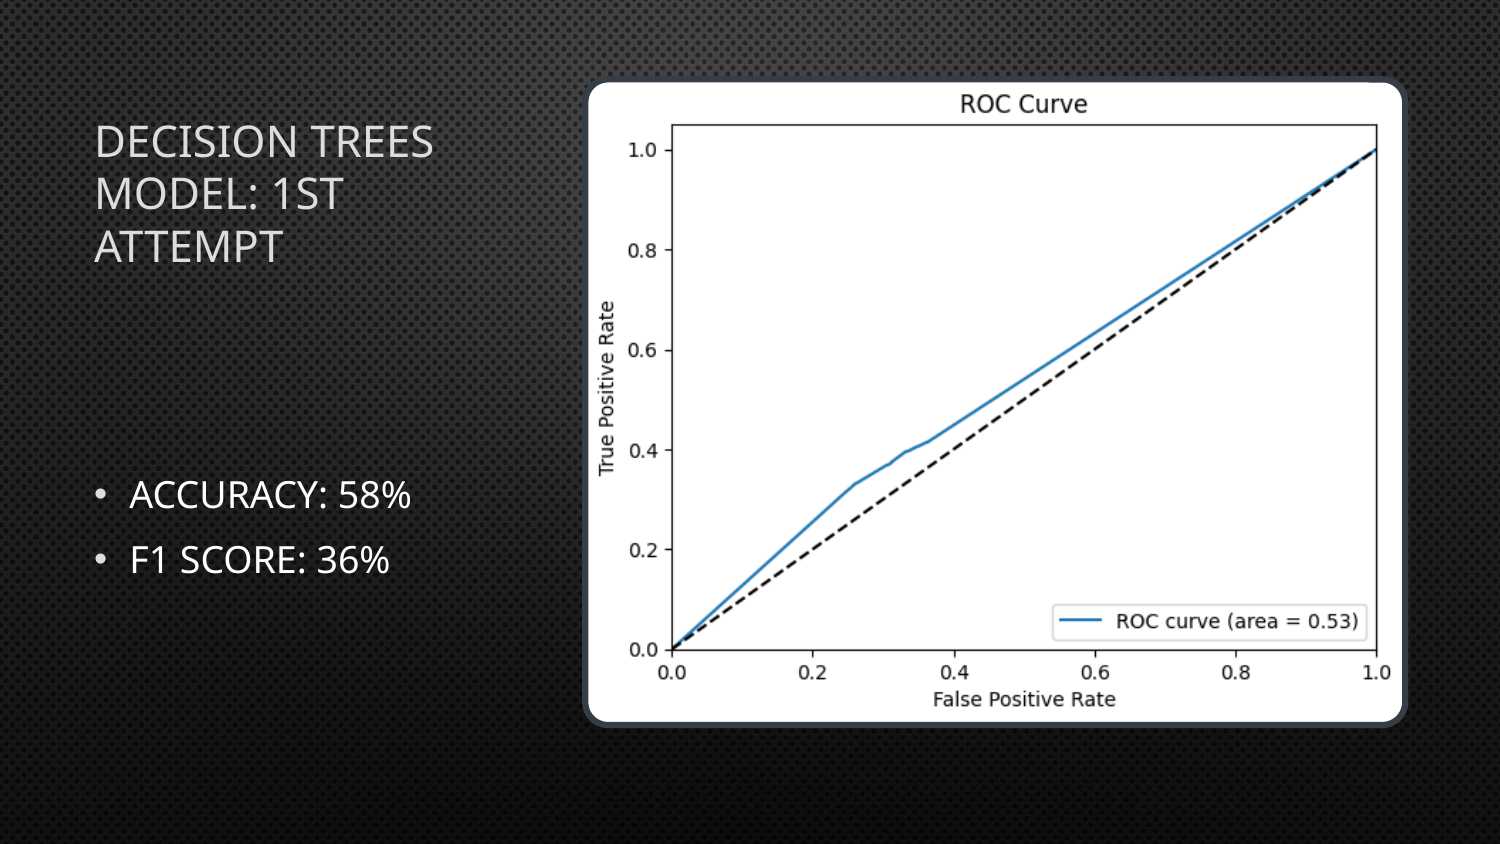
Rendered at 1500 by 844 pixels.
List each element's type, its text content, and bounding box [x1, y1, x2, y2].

title Decision trees model: 1st attempt [79, 75, 528, 310]
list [585, 79, 1406, 726]
list Accuracy: 58% F1 score: 36% [79, 328, 528, 724]
